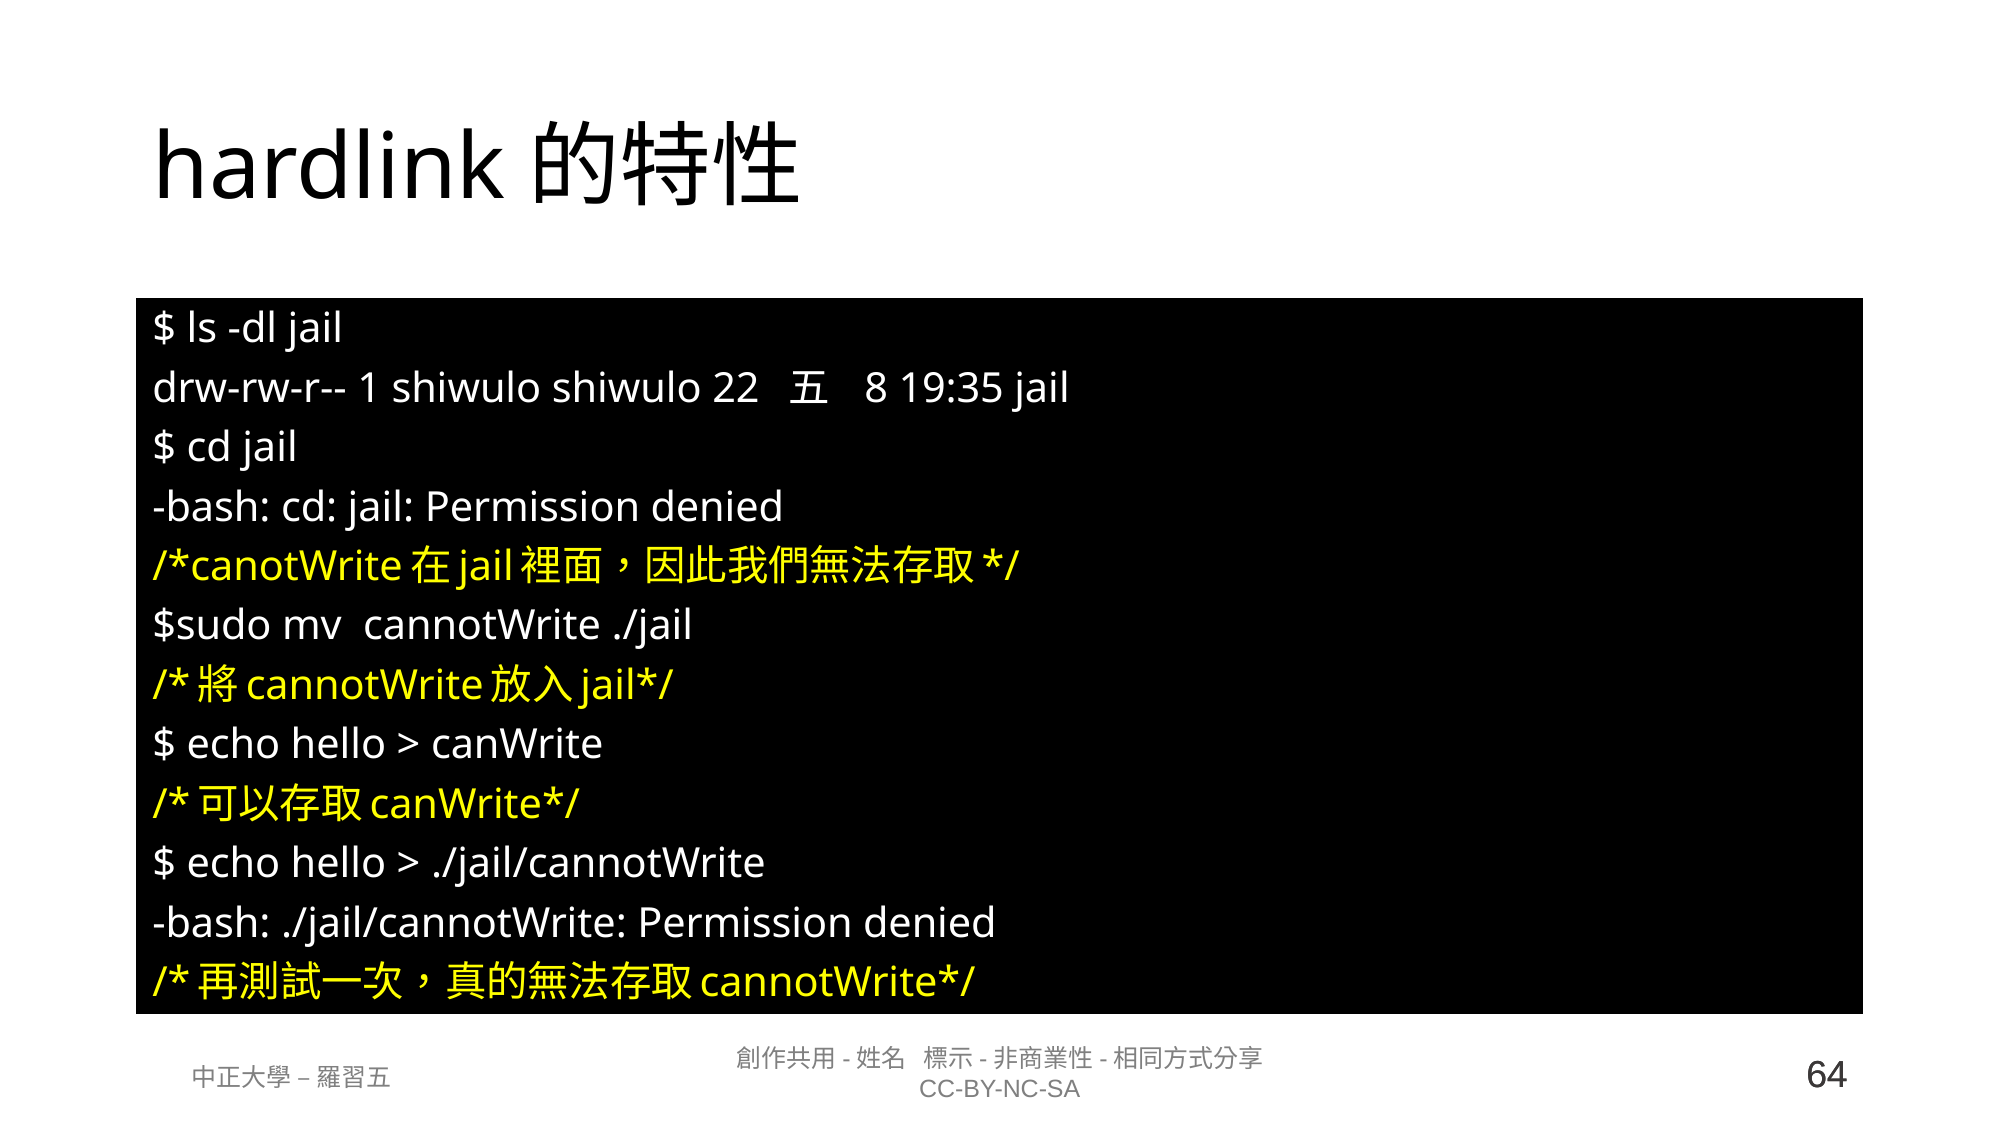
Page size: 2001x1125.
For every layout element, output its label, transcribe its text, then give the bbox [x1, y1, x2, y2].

title hardlink的特性 [137, 59, 1863, 278]
list $ ls -dl jail drw-rw-r-- 1 shiwulo shiwulo 22 五 8 19:35 jail $ cd jail -bash: cd: jail: Permission denied /*canotWrite在jail裡面，因此我們無法存取*/ $sudo mv cannotWrite ./jail /*將cannotWrite放入jail*/ $ echo hello > canWrite /*可以存取canWrite*/ $ echo hello > ./jail/cannotWrite -bash: ./jail/cannotWrite: Permission denied /*再測試一次，真的無法存取cannotWrite*/ [136, 298, 1863, 1014]
